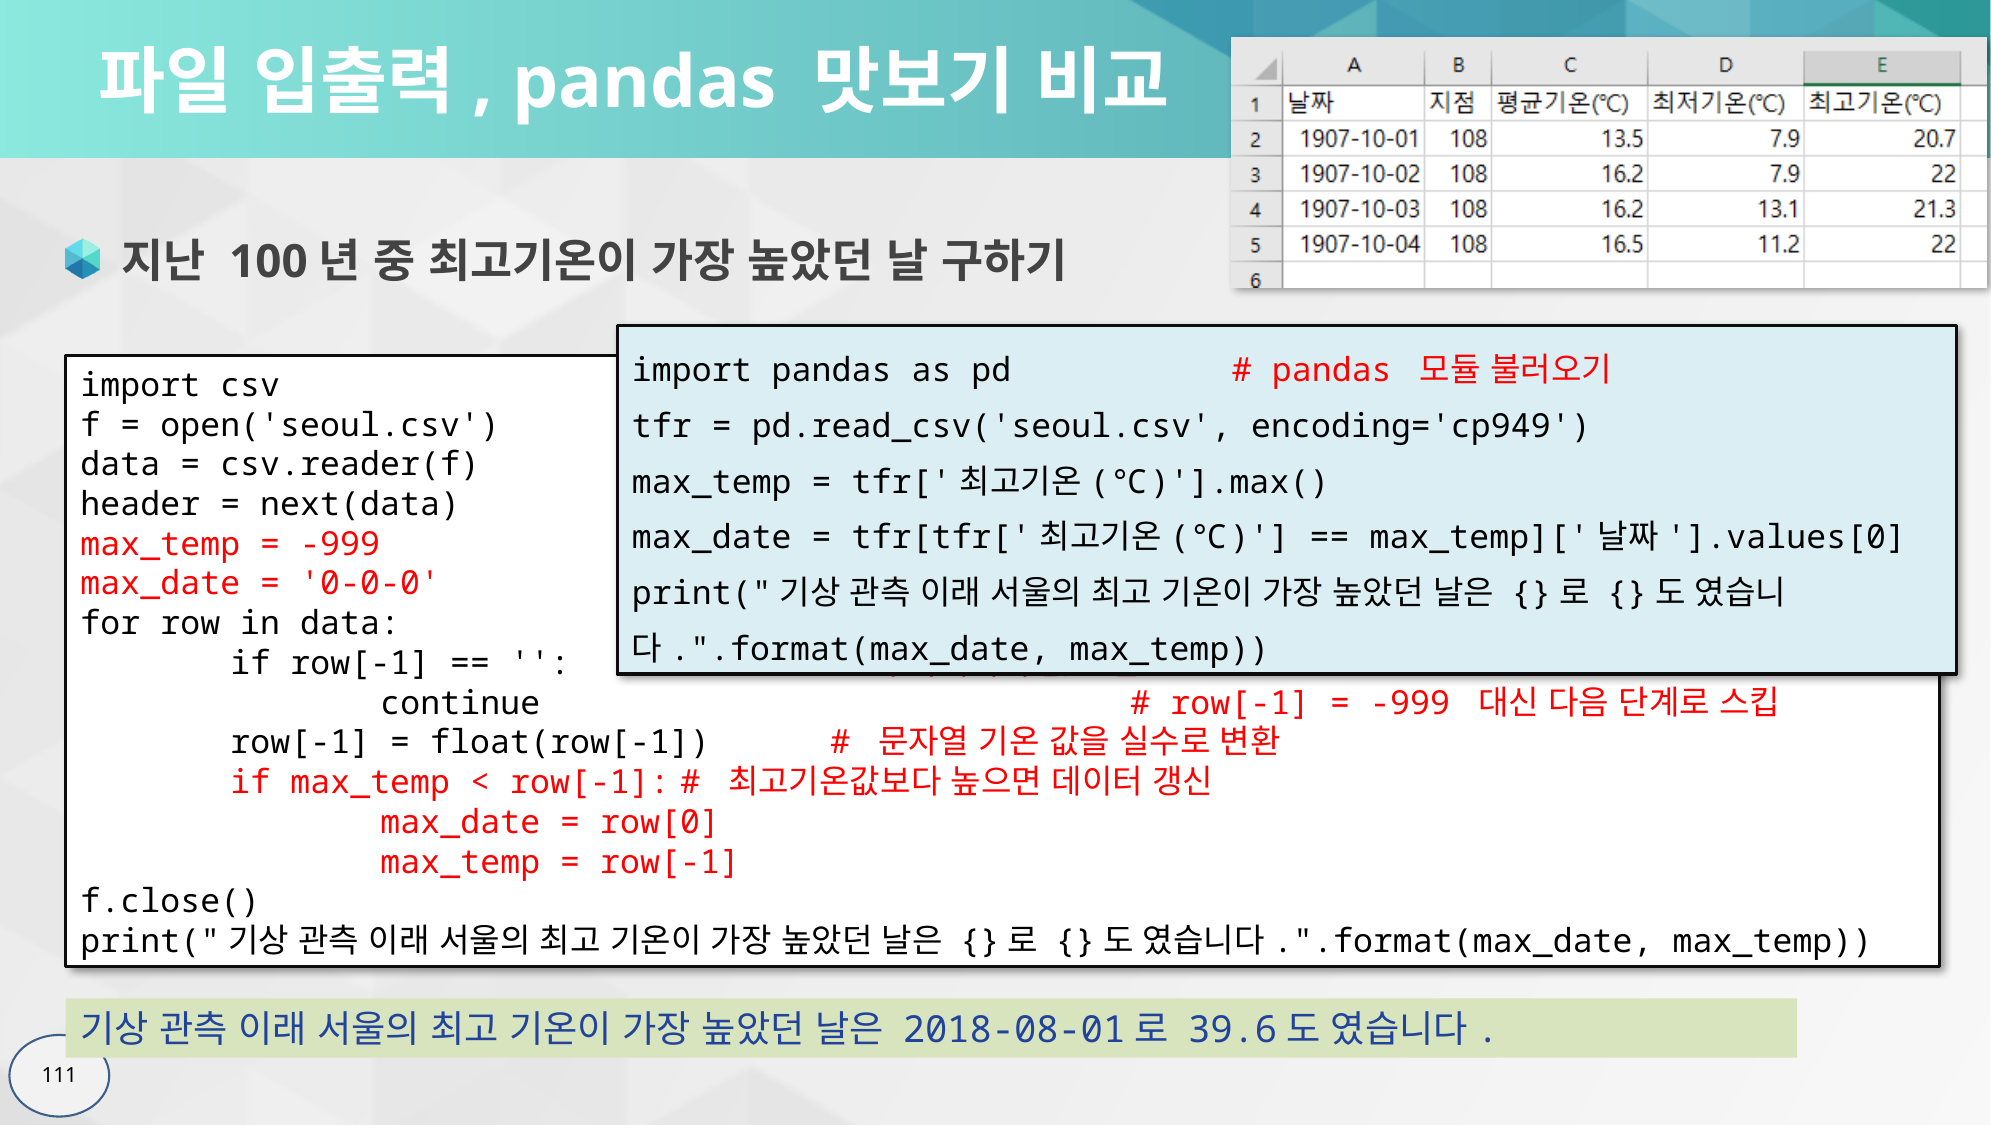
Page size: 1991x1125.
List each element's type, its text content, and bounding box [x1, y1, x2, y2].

list 지난 100년 중 최고기온이 가장 높았던 날 구하기 [50, 196, 1929, 1079]
text_box 기상 관측 이래 서울의 최고 기온이 가장 높았던 날은 2018-08-01로 39.6도 였습니다. [65, 998, 1798, 1058]
picture [0, 0, 1991, 1125]
text_box import csv # CSV 모듈 불러오기 f = open('seoul.csv') # seoul.csv 파일을 읽기모드로 불러오기 data = csv.reader(f) header = next(data) max_temp = -999 # 최고기온 값 초기화 max_date = '0-0-0' # 최고기온이었던 날 초기화 for row in data: if row[-1] == '': # 누락데이터 값 스킵 continue # row[-1] = -999 대신 다음 단계로 스킵 row[-1] = float(row[-1]) # 문자열 기온 값을 실수로 변환 if max_temp < row[-1]: # 최고기온값보다 높으면 데이터 갱신 max_date = row[0] max_temp = row[-1] f.close() print("기상 관측 이래 서울의 최고 기온이 가장 높았던 날은 {}로 {}도 였습니다.".format(max_date, max_temp)) [65, 355, 1940, 967]
title 파일 입출력, pandas 맛보기 비교 [83, 0, 1681, 158]
text_box import pandas as pd # pandas 모듈 불러오기 tfr = pd.read_csv('seoul.csv', encoding='cp949') max_temp = tfr['최고기온(℃)'].max() max_date = tfr[tfr['최고기온(℃)'] == max_temp]['날짜'].values[0] print("기상 관측 이래 서울의 최고 기온이 가장 높았던 날은 {}로 {}도 였습니다.".format(max_date, max_temp)) [617, 325, 1957, 674]
